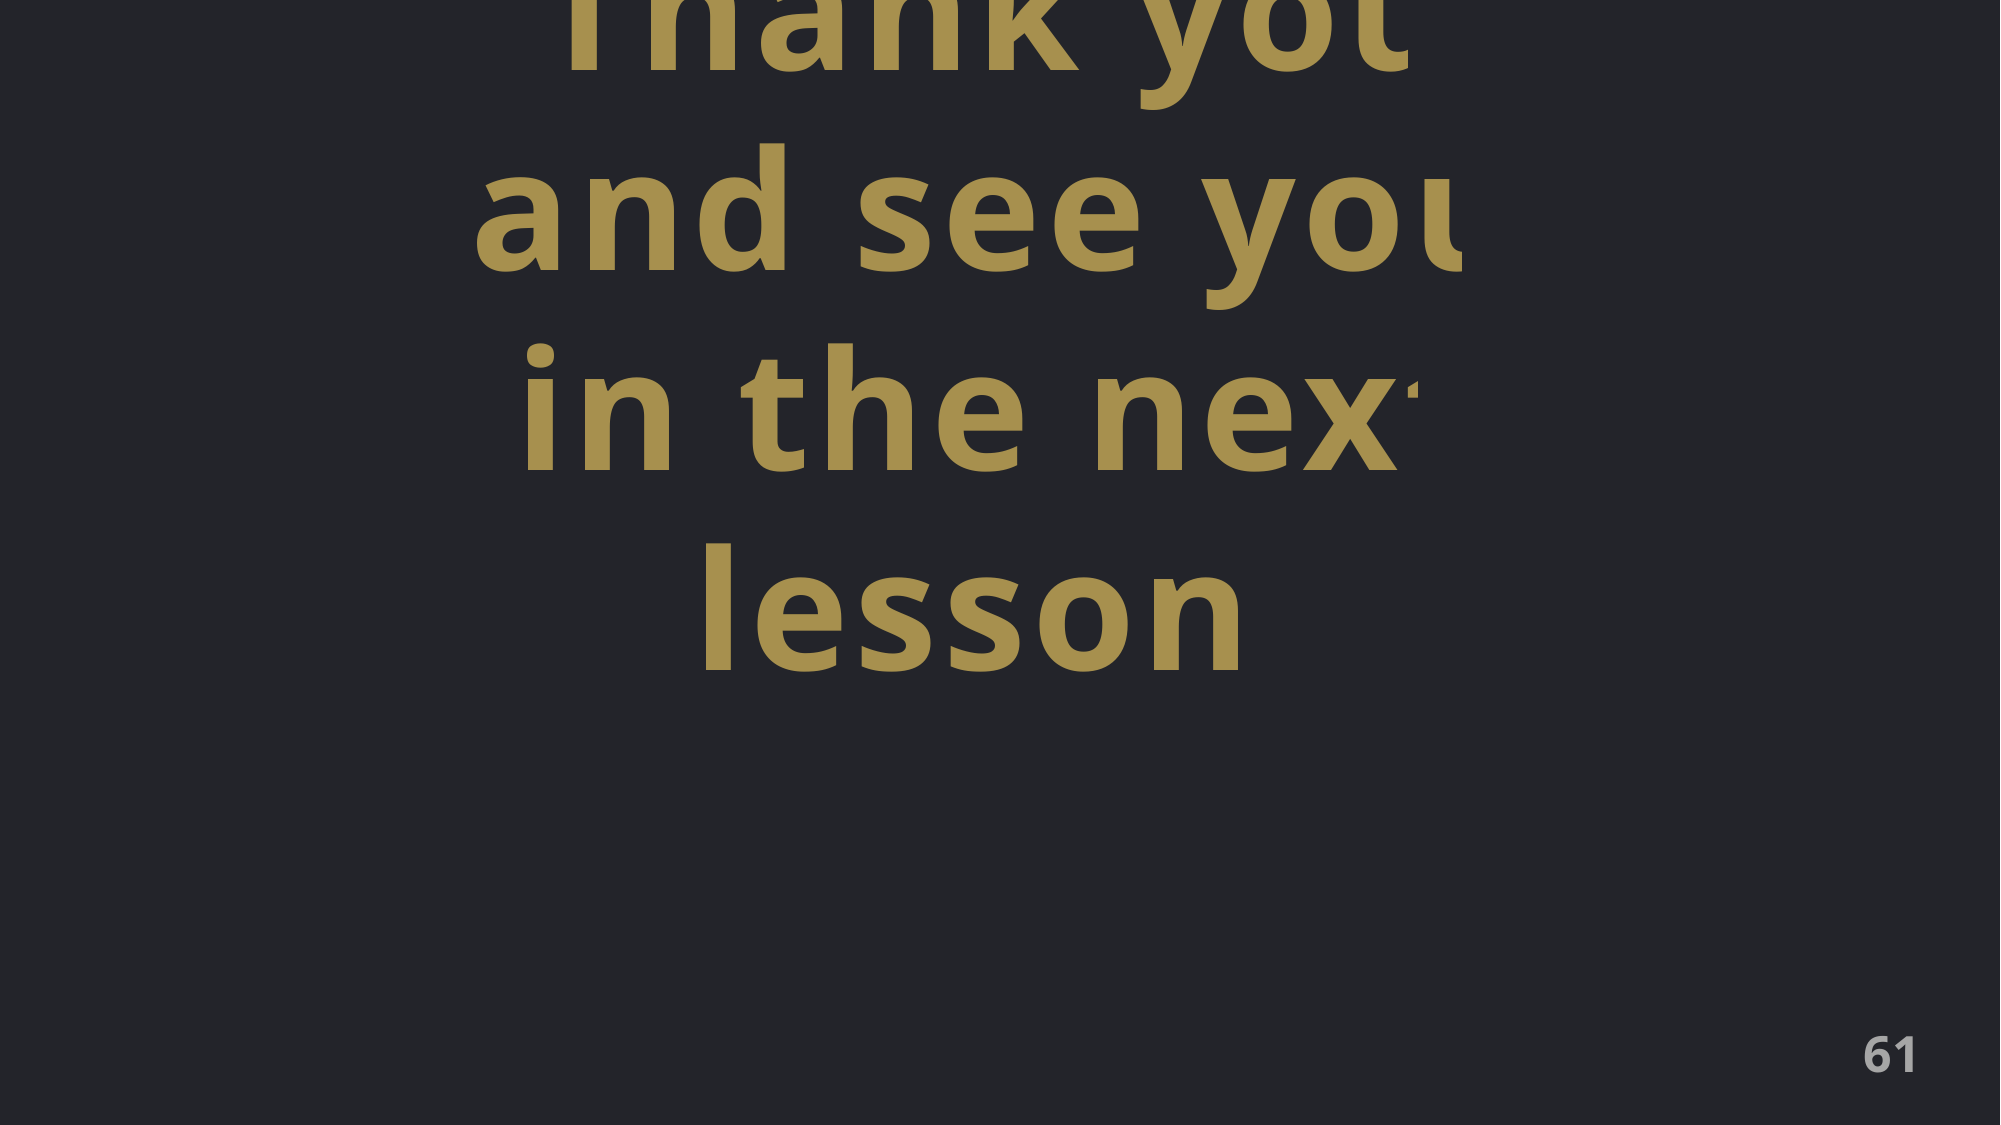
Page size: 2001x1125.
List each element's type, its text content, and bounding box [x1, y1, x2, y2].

text_box [0, 0, 2000, 1125]
slide_number 61 [1485, 1026, 1936, 1087]
text_box Thank you and see you in the next lesson! [364, 455, 1636, 719]
